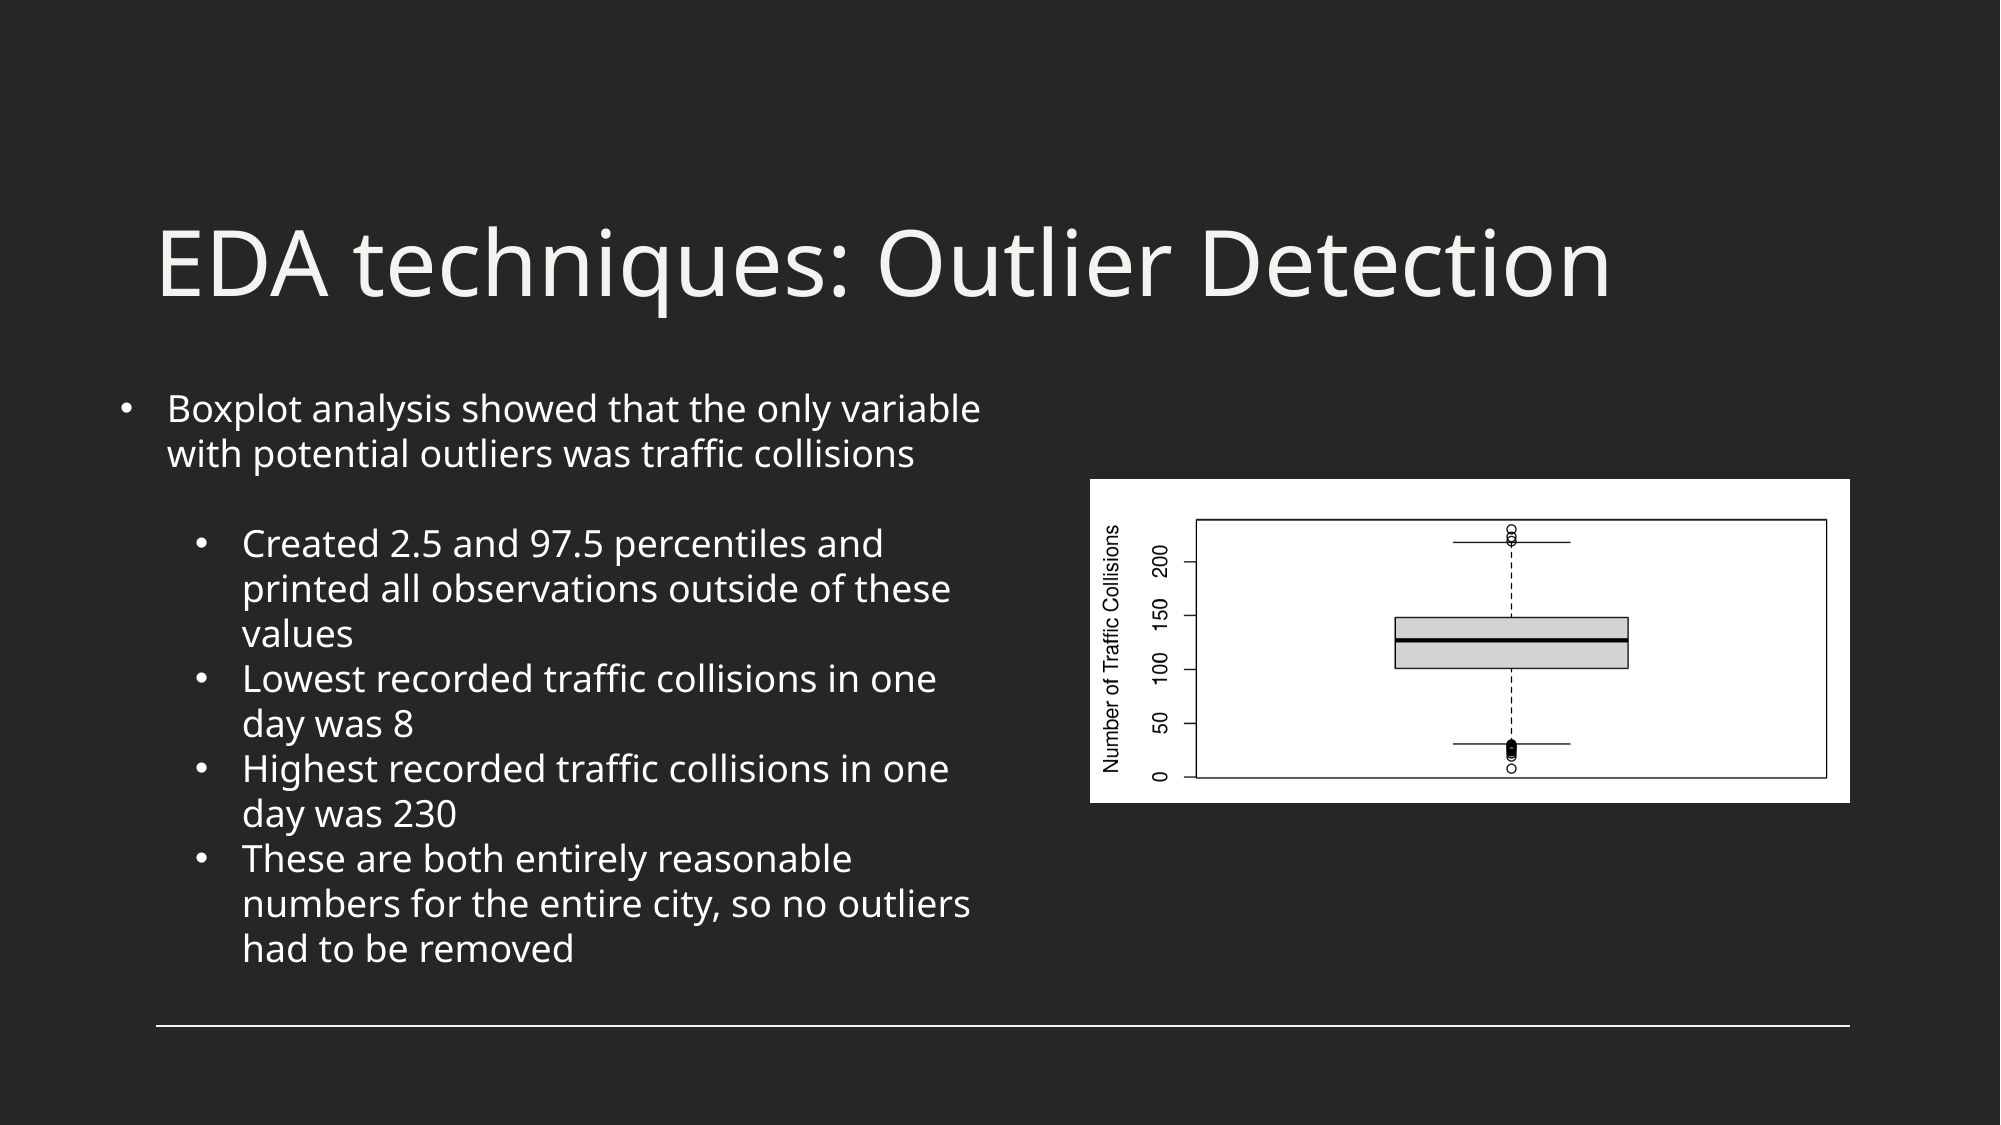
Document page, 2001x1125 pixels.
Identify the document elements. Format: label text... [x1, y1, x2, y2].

title EDA techniques: Outlier Detection [139, 143, 1850, 322]
text_box Boxplot analysis showed that the only variable with potential outliers was traffic collisions Created 2.5 and 97.5 percentiles and printed all observations outside of these values Lowest recorded traffic collisions in one day was 8 Highest recorded traffic collisions in one day was 230 These are both entirely reasonable numbers for the entire city, so no outliers had to be removed [105, 377, 1000, 978]
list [1090, 479, 1850, 804]
